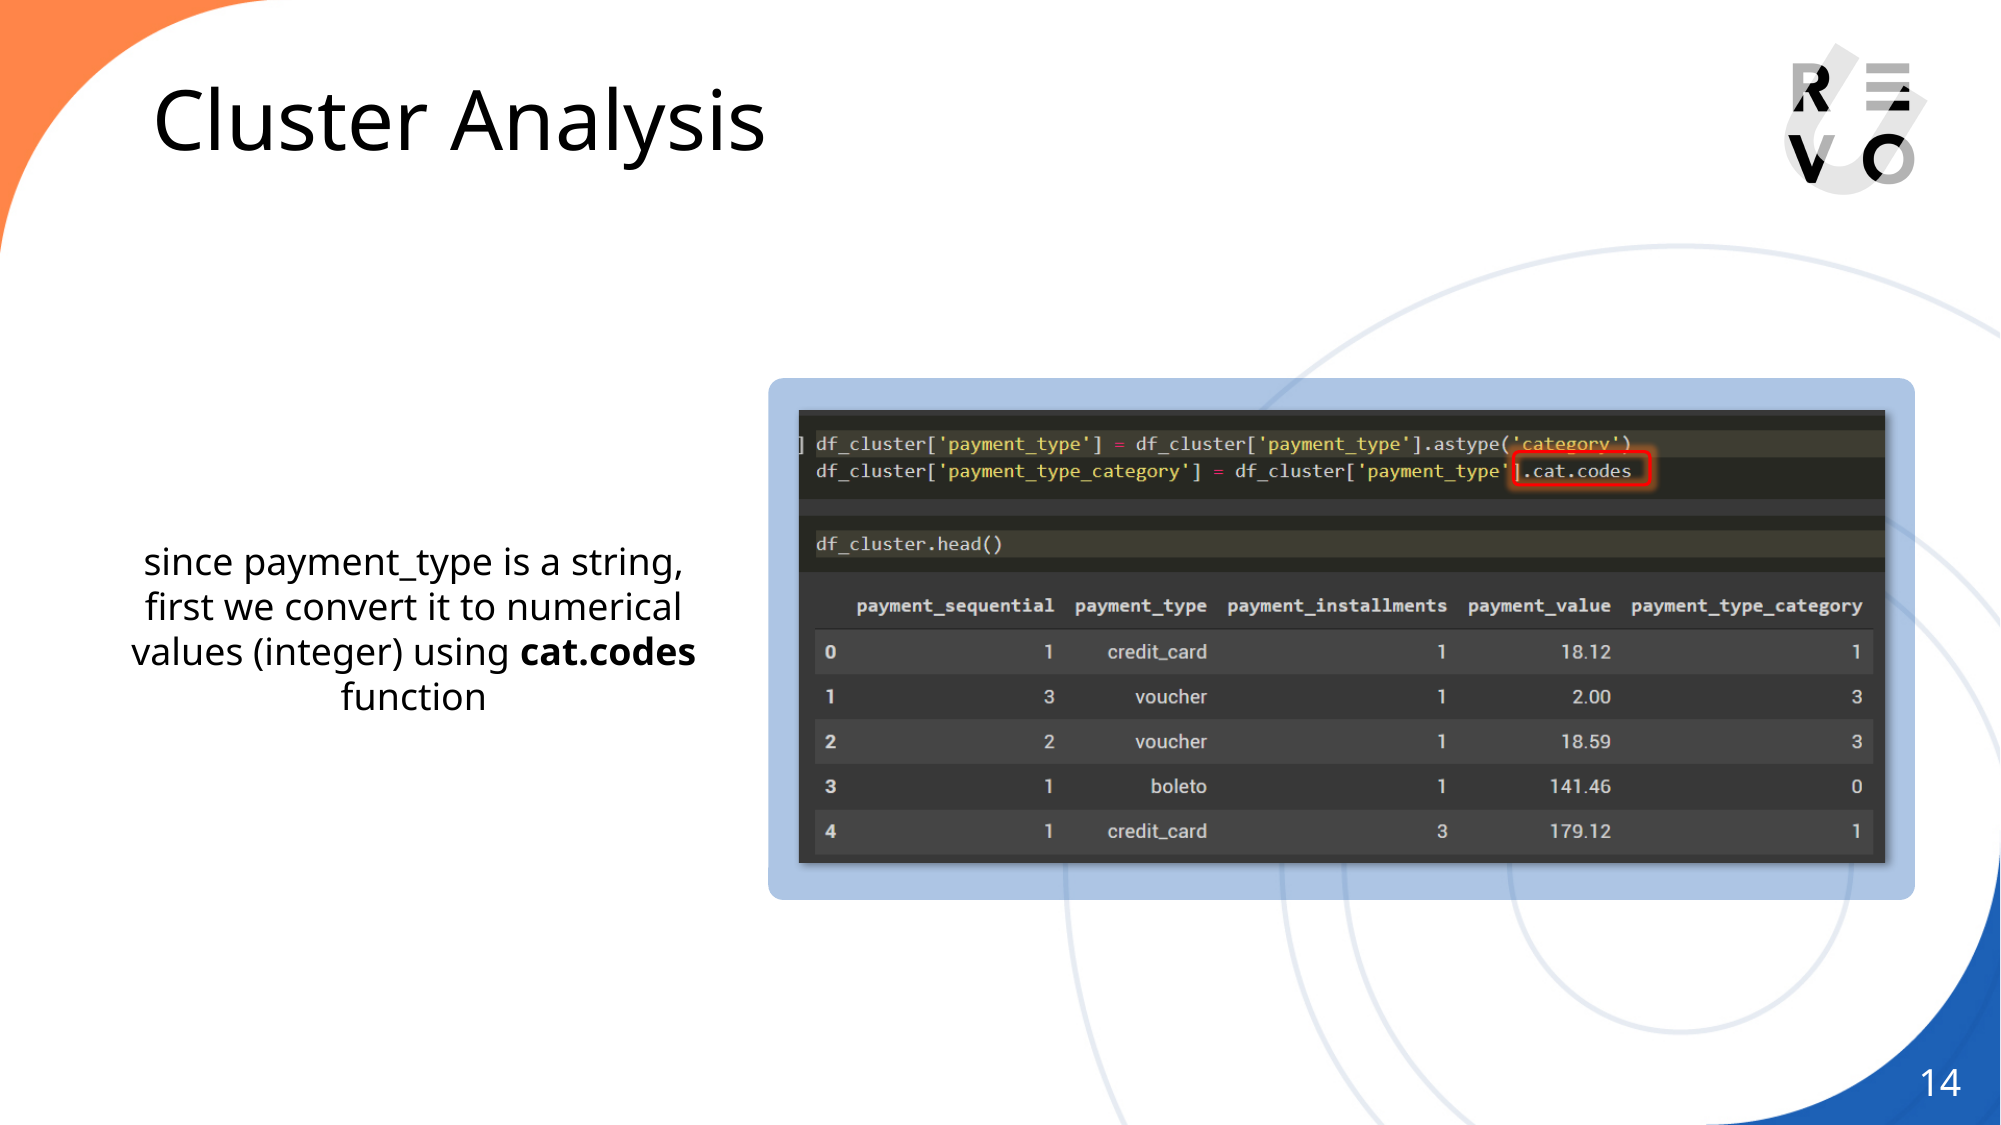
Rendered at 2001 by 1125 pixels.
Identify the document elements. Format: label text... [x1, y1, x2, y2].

text_box since payment_type is a string, first we convert it to numerical values (integer) using cat.codes function [99, 530, 729, 726]
title Cluster Analysis [137, 15, 1863, 233]
text_box 14 [1898, 1051, 1982, 1125]
text_box [767, 377, 1917, 901]
picture [0, 0, 2001, 1125]
